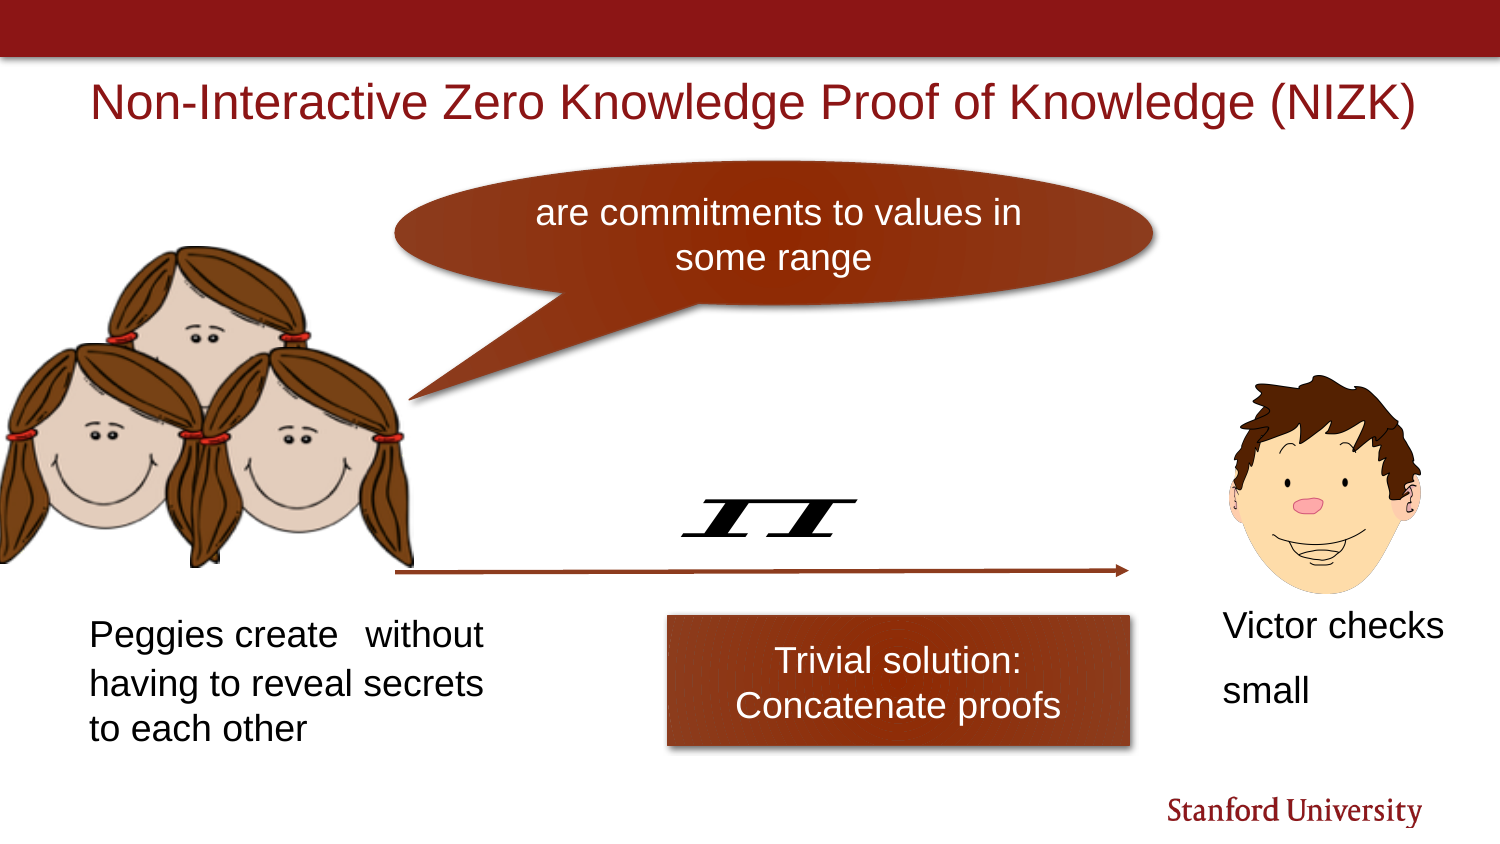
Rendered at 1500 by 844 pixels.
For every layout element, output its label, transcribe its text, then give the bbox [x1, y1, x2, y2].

title Non-Interactive Zero Knowledge Proof of Knowledge (NIZK) [89, 57, 1435, 138]
picture [0, 246, 414, 568]
text_box Trivial solution: Concatenate proofs [667, 615, 1130, 746]
picture [1229, 375, 1421, 594]
